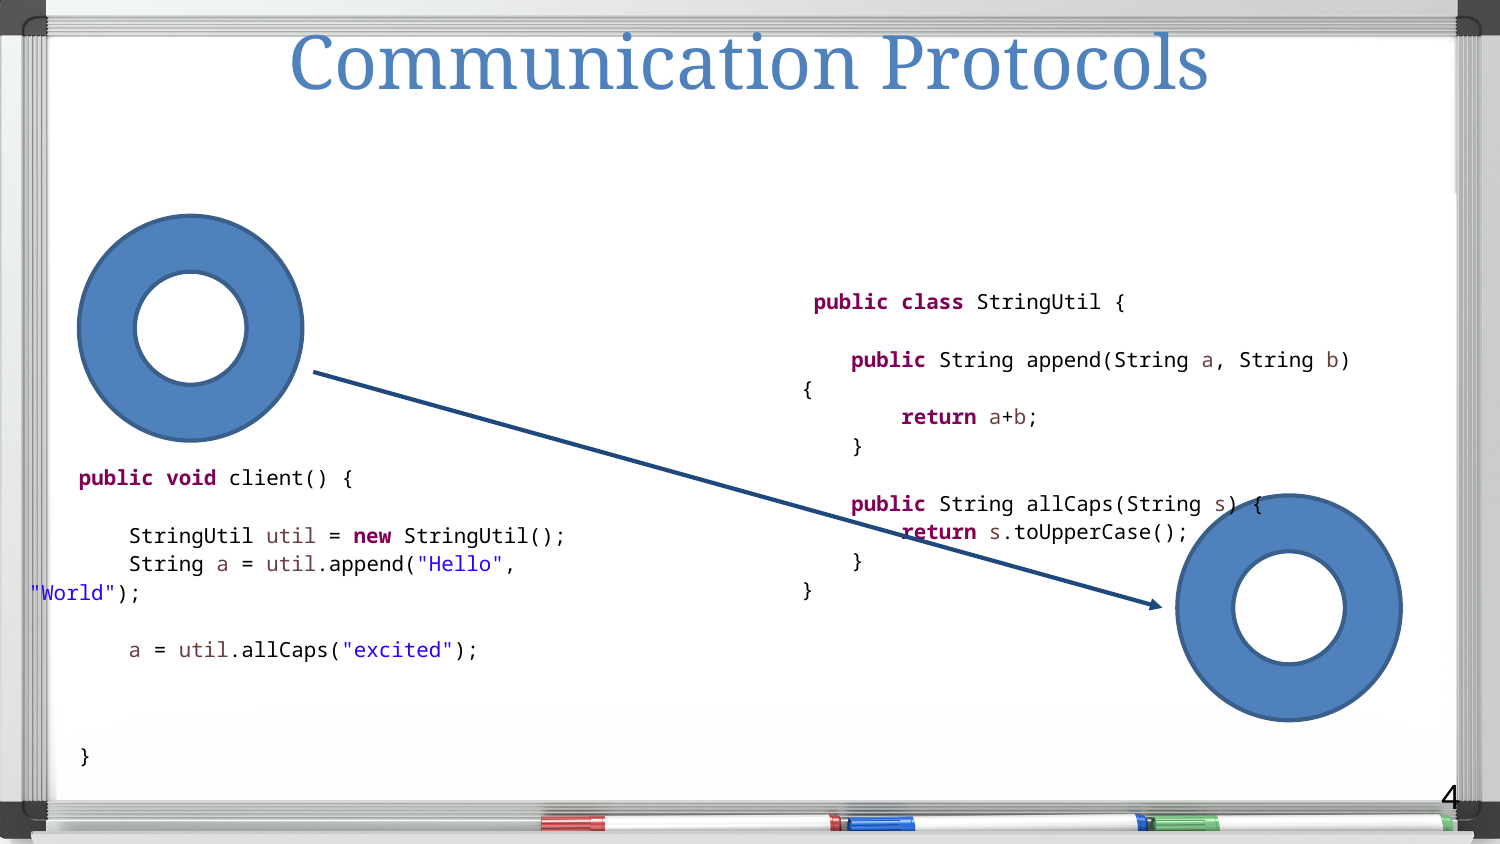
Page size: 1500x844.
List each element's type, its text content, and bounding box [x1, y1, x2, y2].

title Communication Protocols [12, 9, 1488, 110]
slide_number 4 [1374, 771, 1475, 817]
text_box public void client() { StringUtil util = new StringUtil(); String a = util.append("Hello", "World"); a = util.allCaps("excited"); } [14, 413, 613, 779]
text_box [1188, 529, 1403, 723]
text_box [76, 213, 305, 413]
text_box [312, 371, 1163, 609]
picture [0, 0, 1500, 844]
text_box public class StringUtil { public String append(String a, String b) { return a+b; } public String allCaps(String s) { return s.toUpperCase(); } } [786, 278, 1372, 661]
